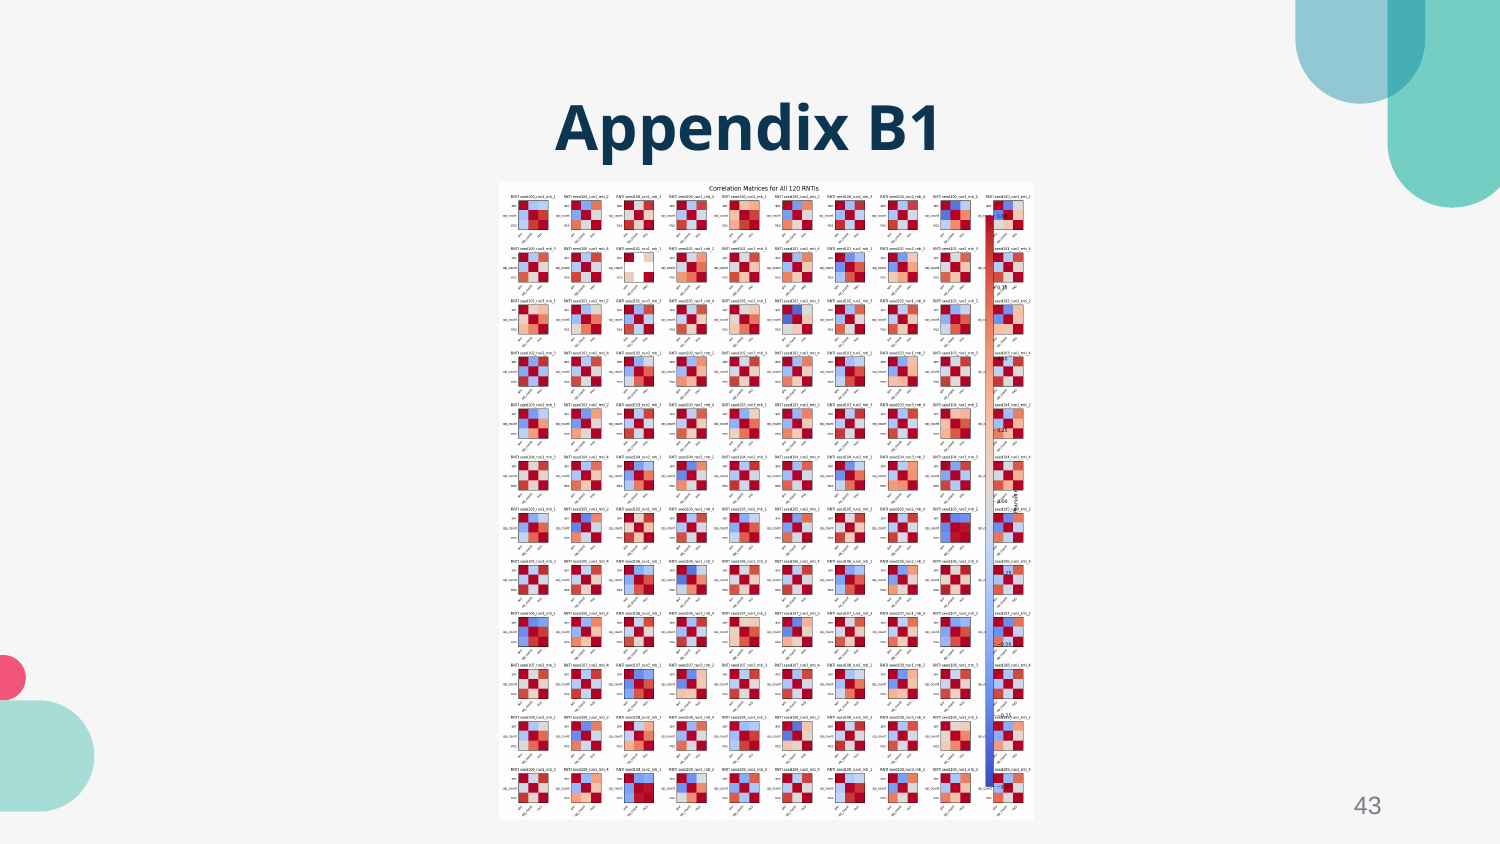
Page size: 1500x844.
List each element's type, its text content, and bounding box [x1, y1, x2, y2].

picture [498, 182, 1035, 820]
title Appendix B1 [118, 72, 1382, 167]
slide_number 43 [1059, 782, 1397, 828]
